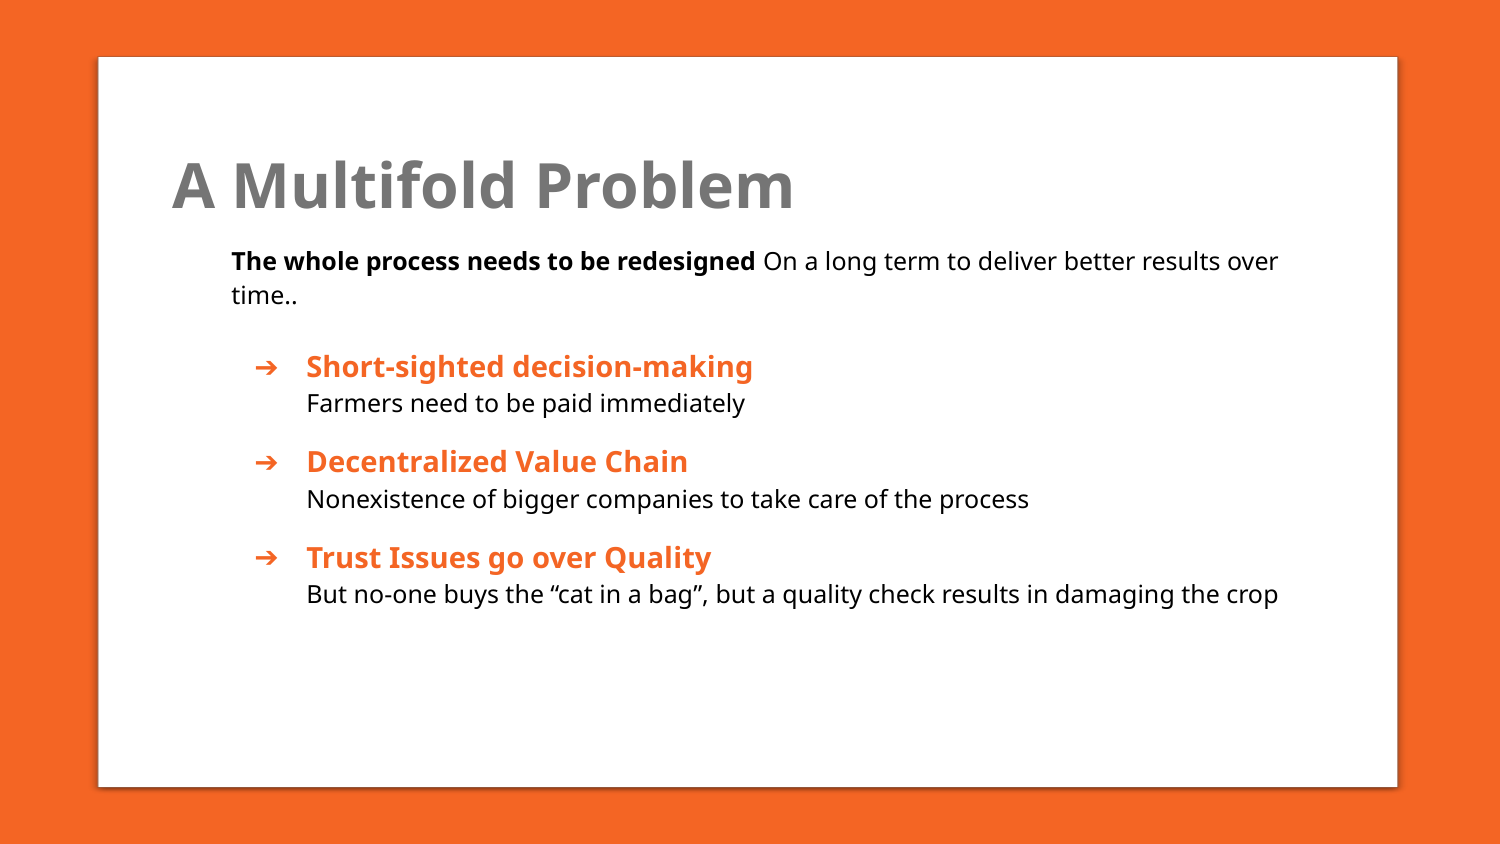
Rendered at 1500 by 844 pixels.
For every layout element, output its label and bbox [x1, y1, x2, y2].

picture [45, 26, 1451, 818]
